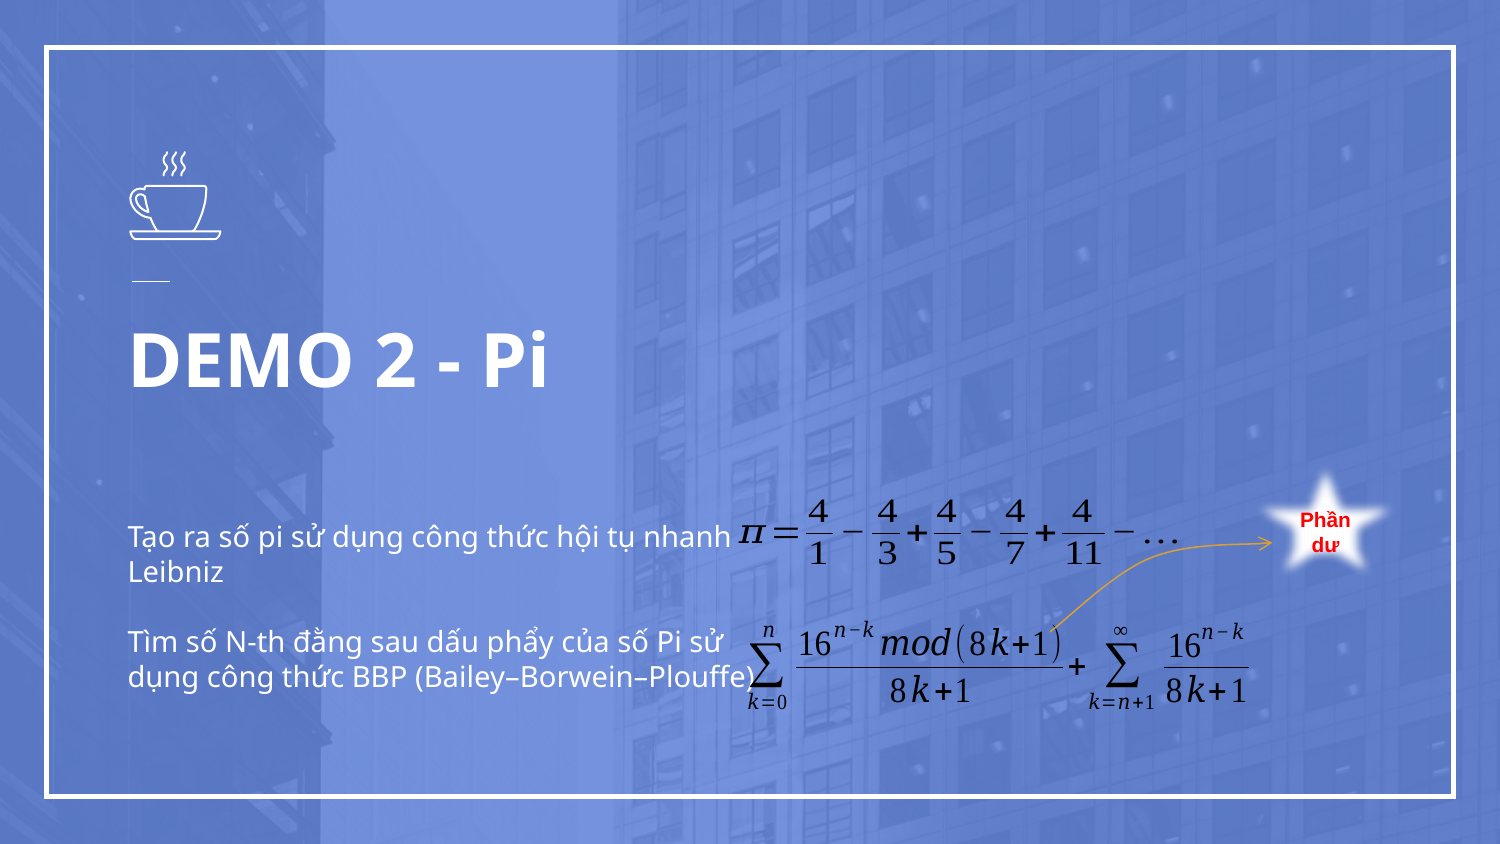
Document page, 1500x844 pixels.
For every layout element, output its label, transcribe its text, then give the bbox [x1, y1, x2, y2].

title DEMO 2 - Pi [112, 297, 931, 488]
text_box [1049, 536, 1273, 633]
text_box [130, 151, 221, 240]
text_box Phần dư [1288, 490, 1364, 554]
subtitle Tạo ra số pi sử dụng công thức hội tụ nhanh Leibniz Tìm số N-th đằng sau dấu phẩy của số Pi sử dụng công thức BBP (Bailey–Borwein–Plouffe) [112, 503, 1012, 633]
